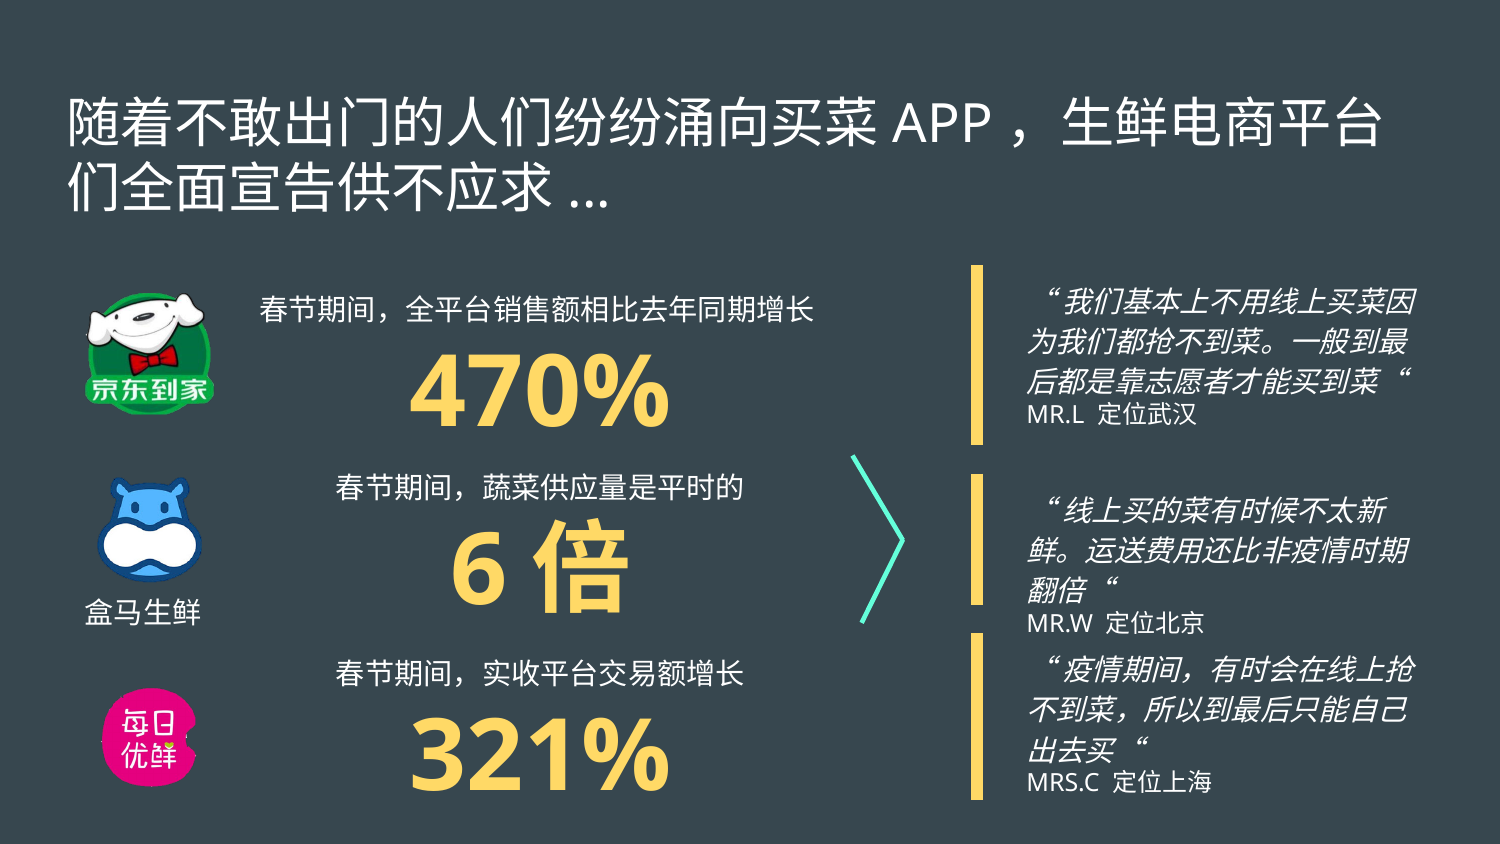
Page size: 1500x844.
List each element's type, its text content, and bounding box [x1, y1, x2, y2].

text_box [976, 471, 1450, 607]
text_box 春节期间，蔬菜供应量是平时的 6倍 [228, 454, 851, 604]
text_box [976, 631, 1450, 802]
text_box 春节期间，全平台销售额相比去年同期增长470% [228, 276, 853, 426]
picture [78, 293, 221, 417]
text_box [852, 455, 904, 624]
picture [96, 684, 202, 791]
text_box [69, 475, 230, 626]
title 随着不敢出门的人们纷纷涌向买菜APP，生鲜电商平台们全面宣告供不应求... [51, 72, 1449, 167]
text_box 春节期间，实收平台交易额增长 321% [228, 640, 853, 790]
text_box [976, 262, 1450, 448]
